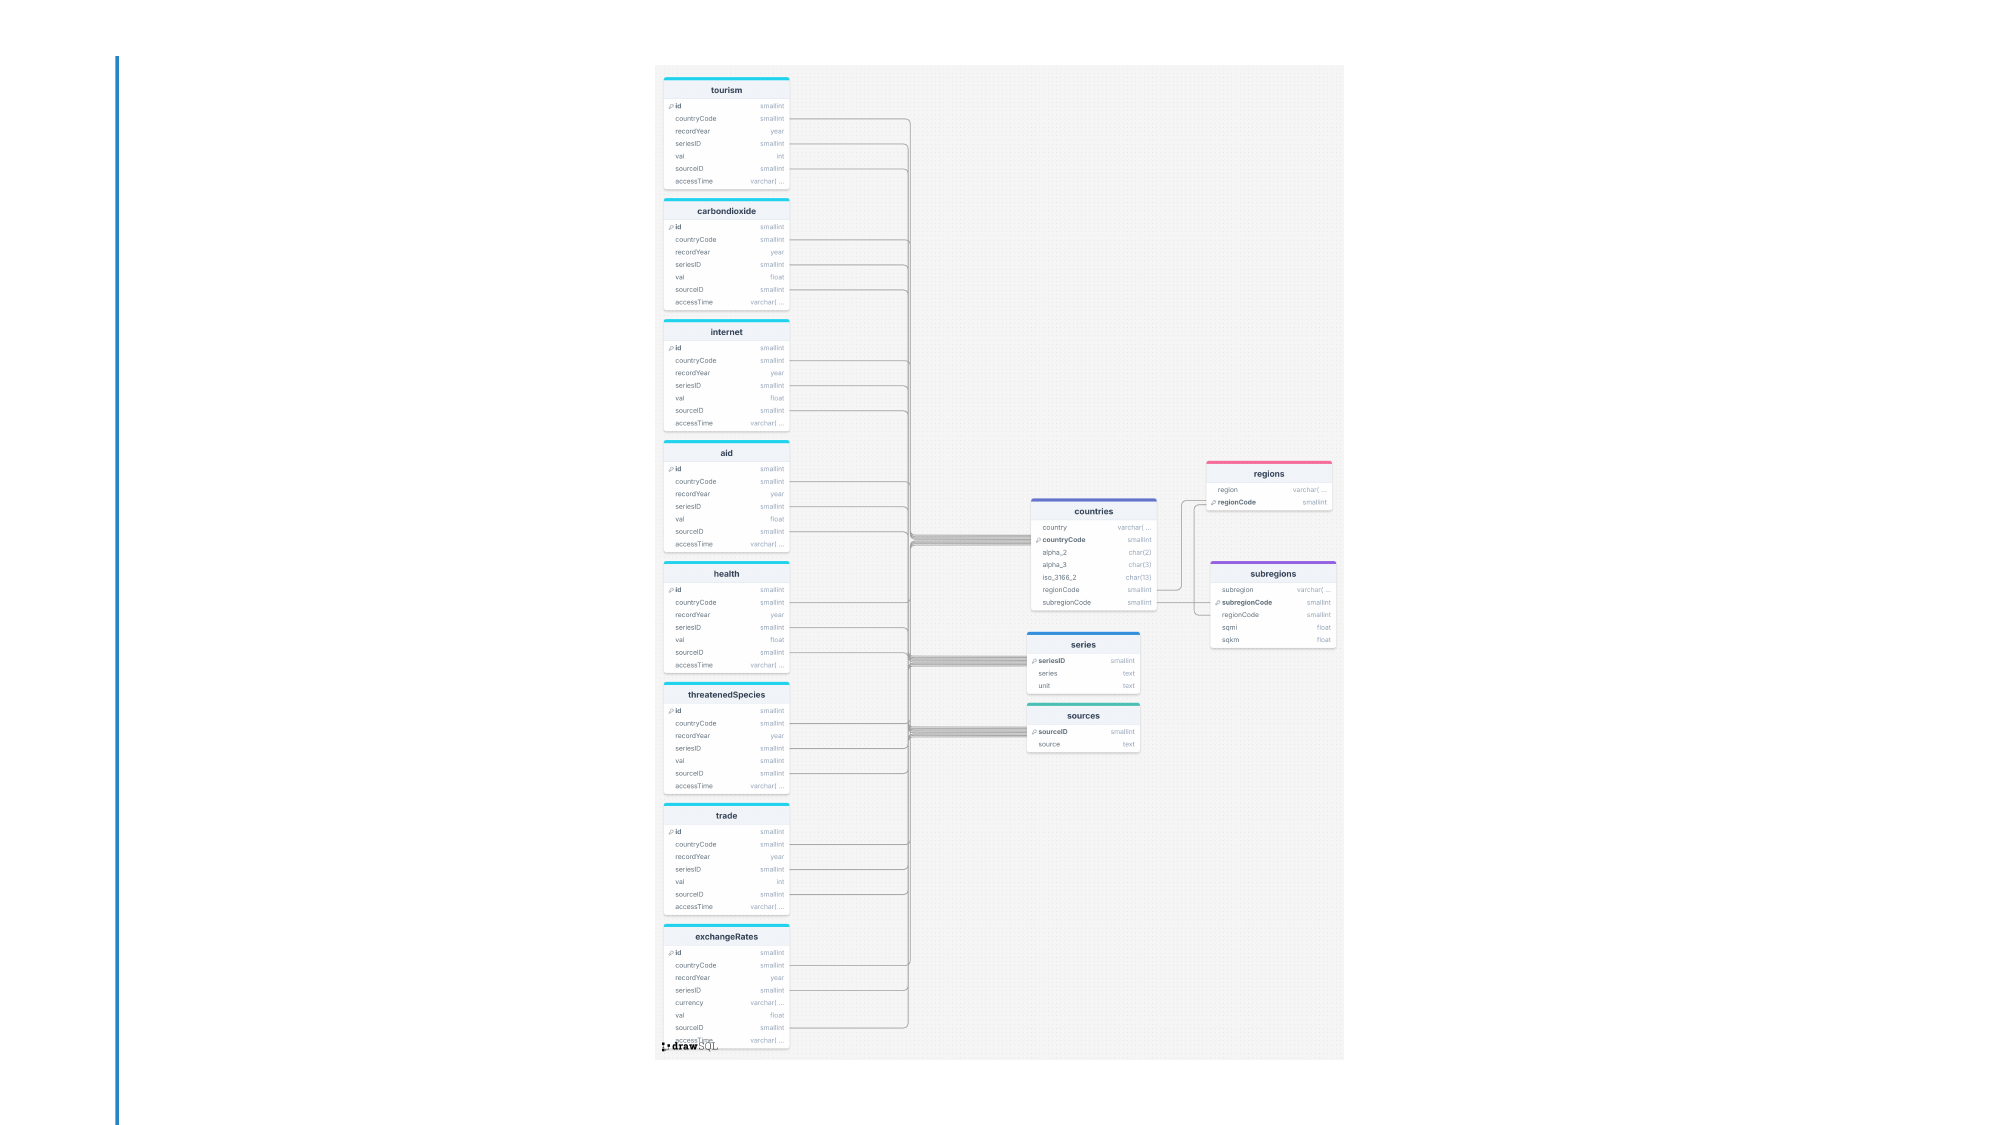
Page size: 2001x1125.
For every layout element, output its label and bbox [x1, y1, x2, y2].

list [655, 65, 1344, 1060]
